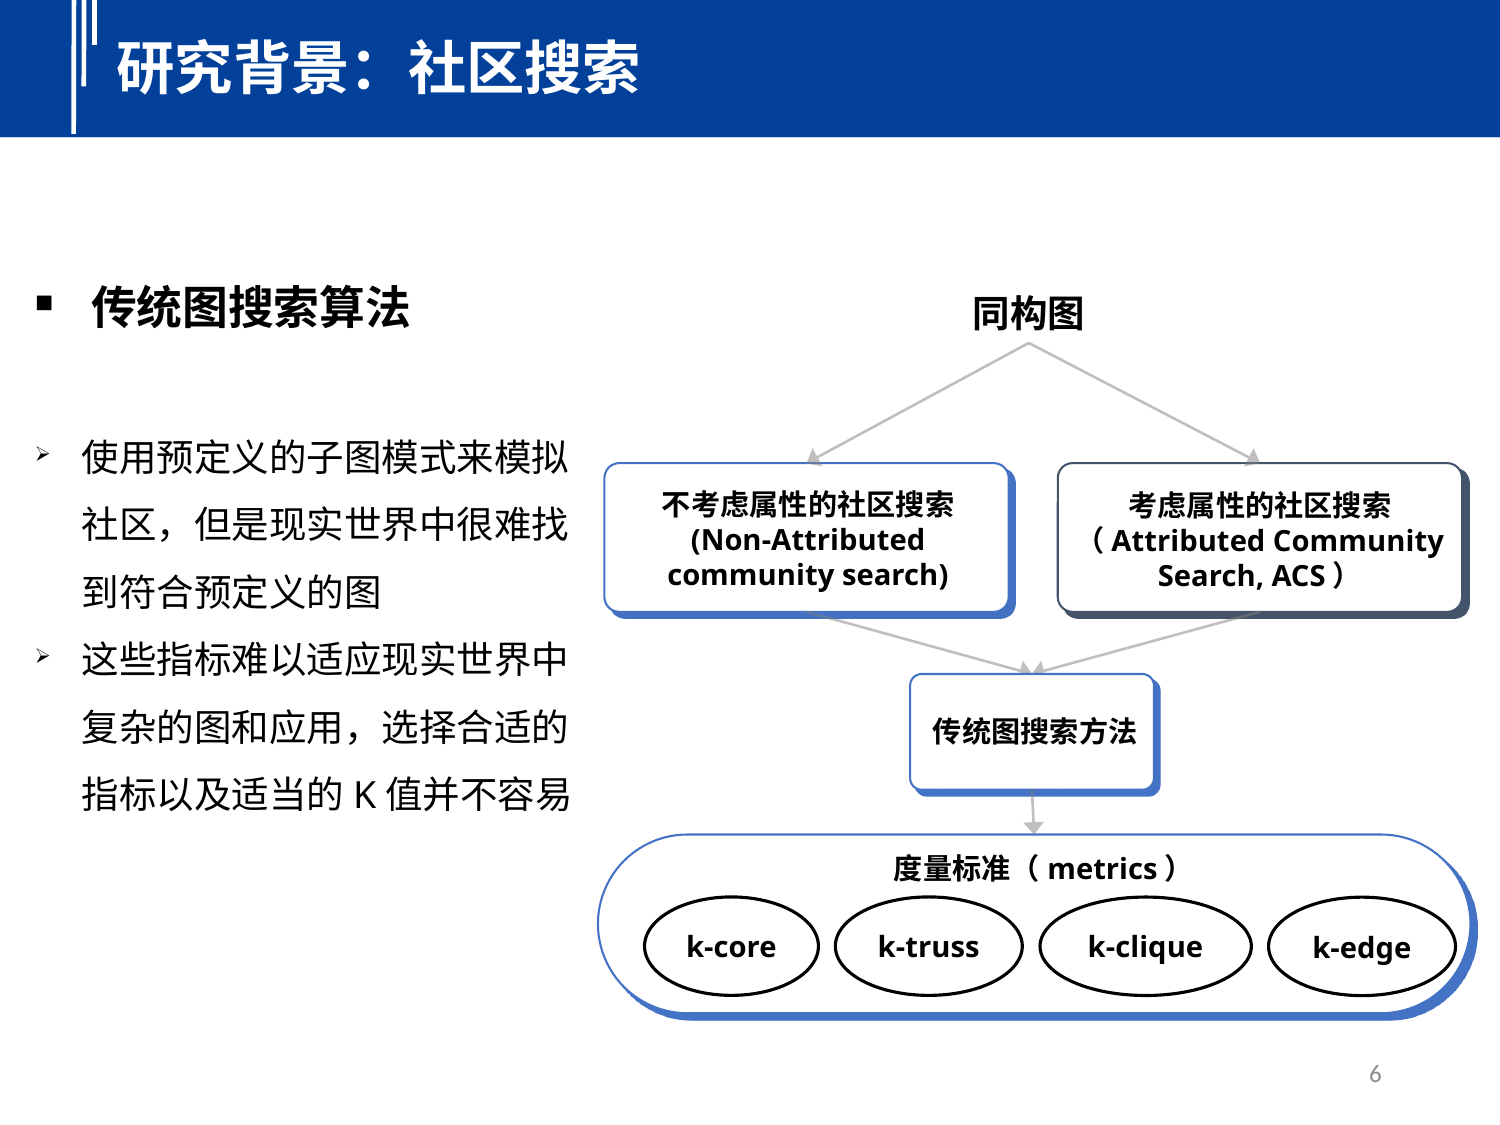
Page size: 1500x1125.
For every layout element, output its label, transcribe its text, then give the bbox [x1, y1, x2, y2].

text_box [597, 282, 1471, 1014]
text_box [1031, 789, 1035, 835]
text_box 传统图搜索算法 [20, 244, 1497, 342]
text_box 使用预定义的子图模式来模拟社区，但是现实世界中很难找到符合预定义的图 这些指标难以适应现实世界中复杂的图和应用，选择合适的指标以及适当的K值并不容易 [20, 403, 597, 824]
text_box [862, 673, 1209, 790]
text_box 研究背景：社区搜索 [102, 23, 1500, 109]
text_box [0, 0, 1500, 138]
slide_number 6 [1059, 1042, 1397, 1103]
